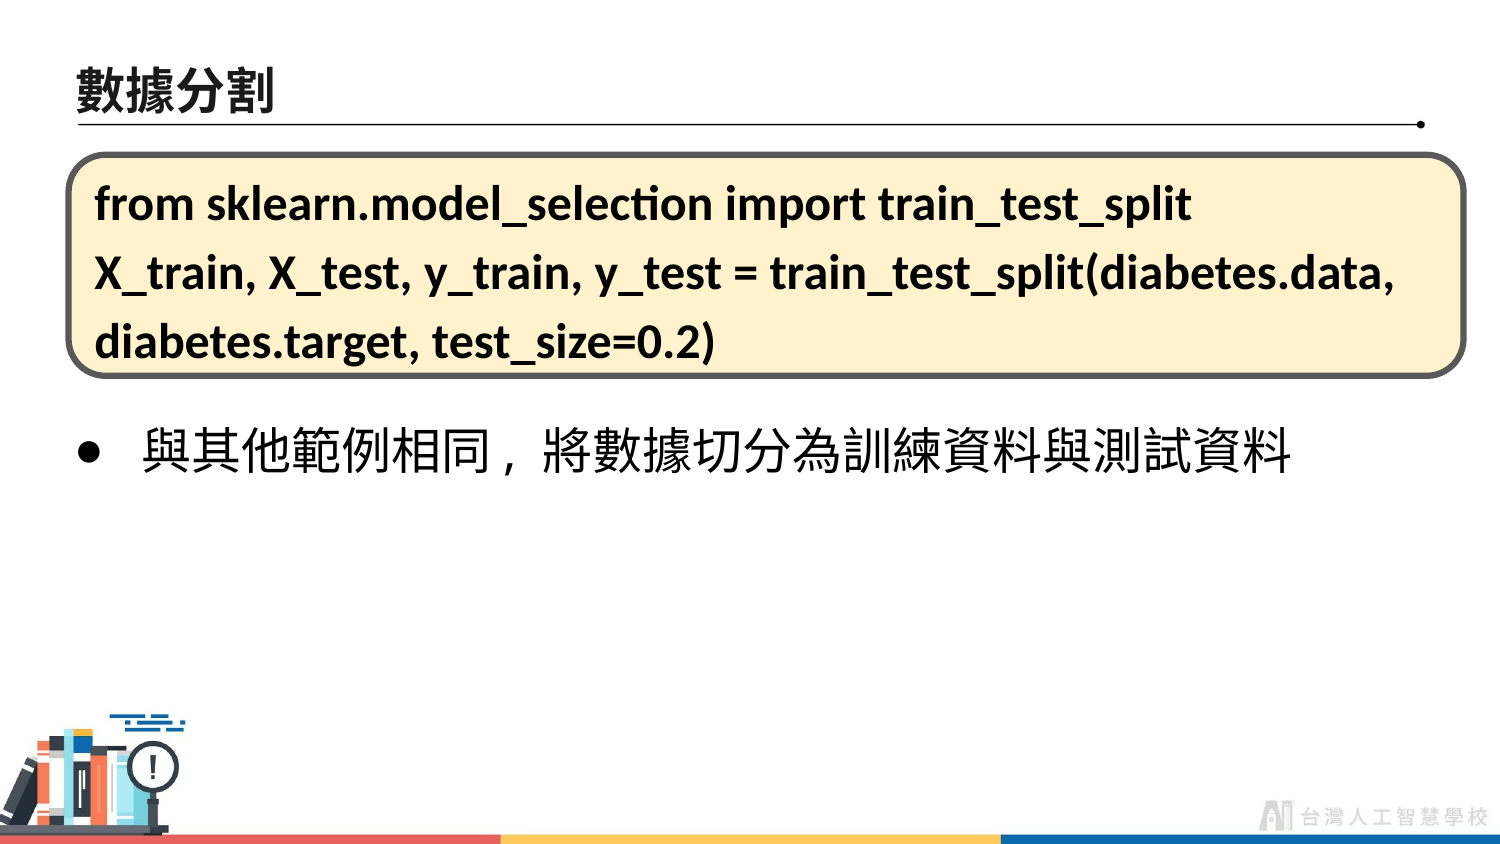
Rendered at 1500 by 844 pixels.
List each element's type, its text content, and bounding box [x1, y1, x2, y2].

text_box from sklearn.model_selection import train_test_split X_train, X_test, y_train, y_test = train_test_split(diabetes.data, diabetes.target, test_size=0.2) [68, 154, 1464, 376]
picture [0, 0, 1500, 844]
title 數據分割 [75, 57, 1147, 132]
text_box 與其他範例相同, 將數據切分為訓練資料與測試資料 [71, 408, 1461, 782]
